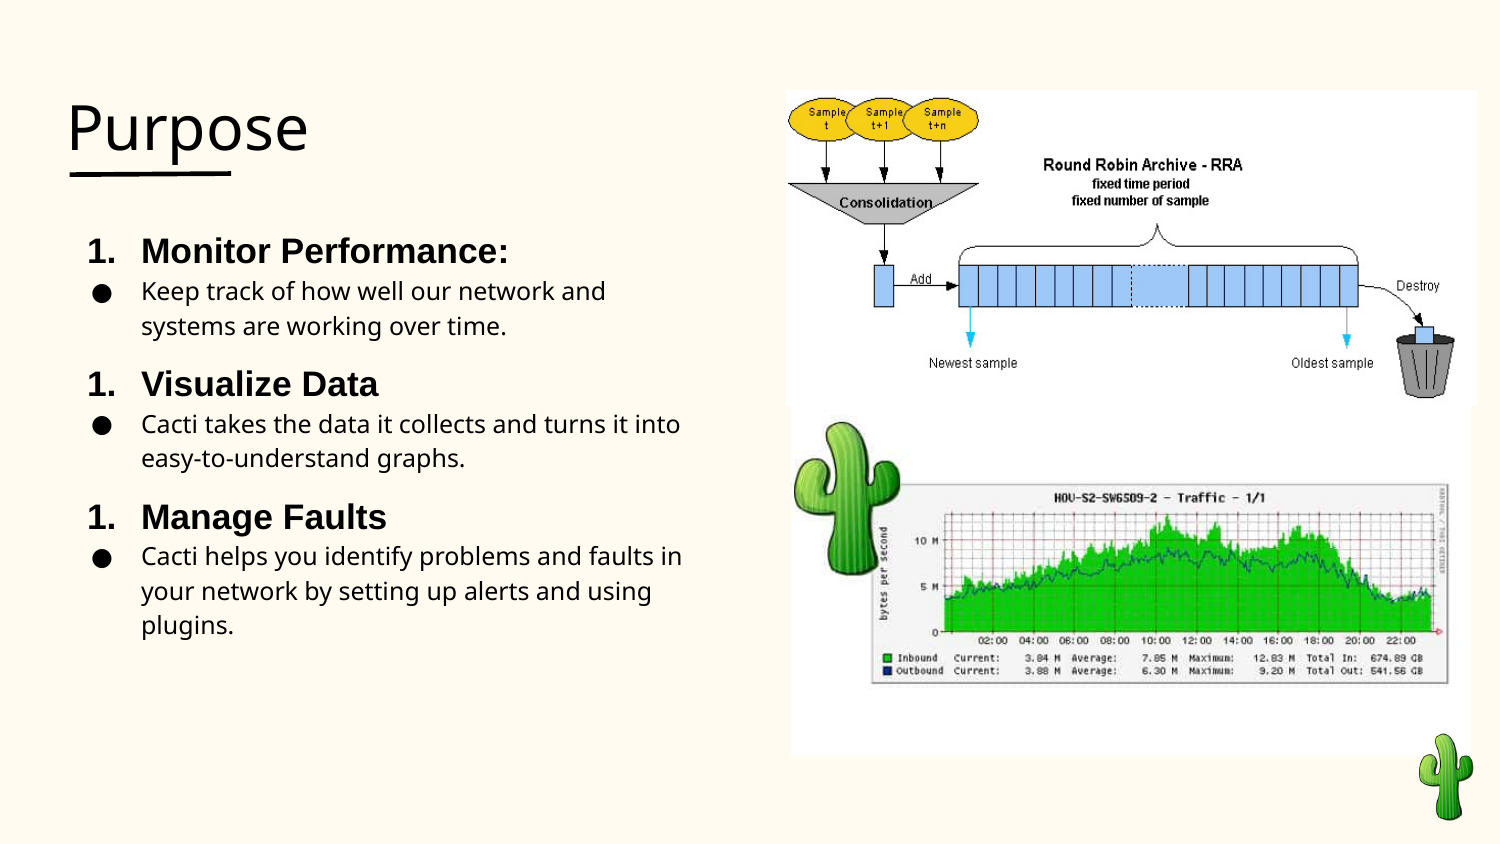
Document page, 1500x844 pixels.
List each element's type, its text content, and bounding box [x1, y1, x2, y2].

picture [785, 90, 1477, 829]
title Purpose [51, 72, 1449, 174]
list Monitor Performance: Keep track of how well our network and systems are working over time. Visualize Data Cacti takes the data it collects and turns it into easy-to-understand graphs. Manage Faults Cacti helps you identify problems and faults in your network by setting up alerts and using plugins. [51, 192, 708, 741]
